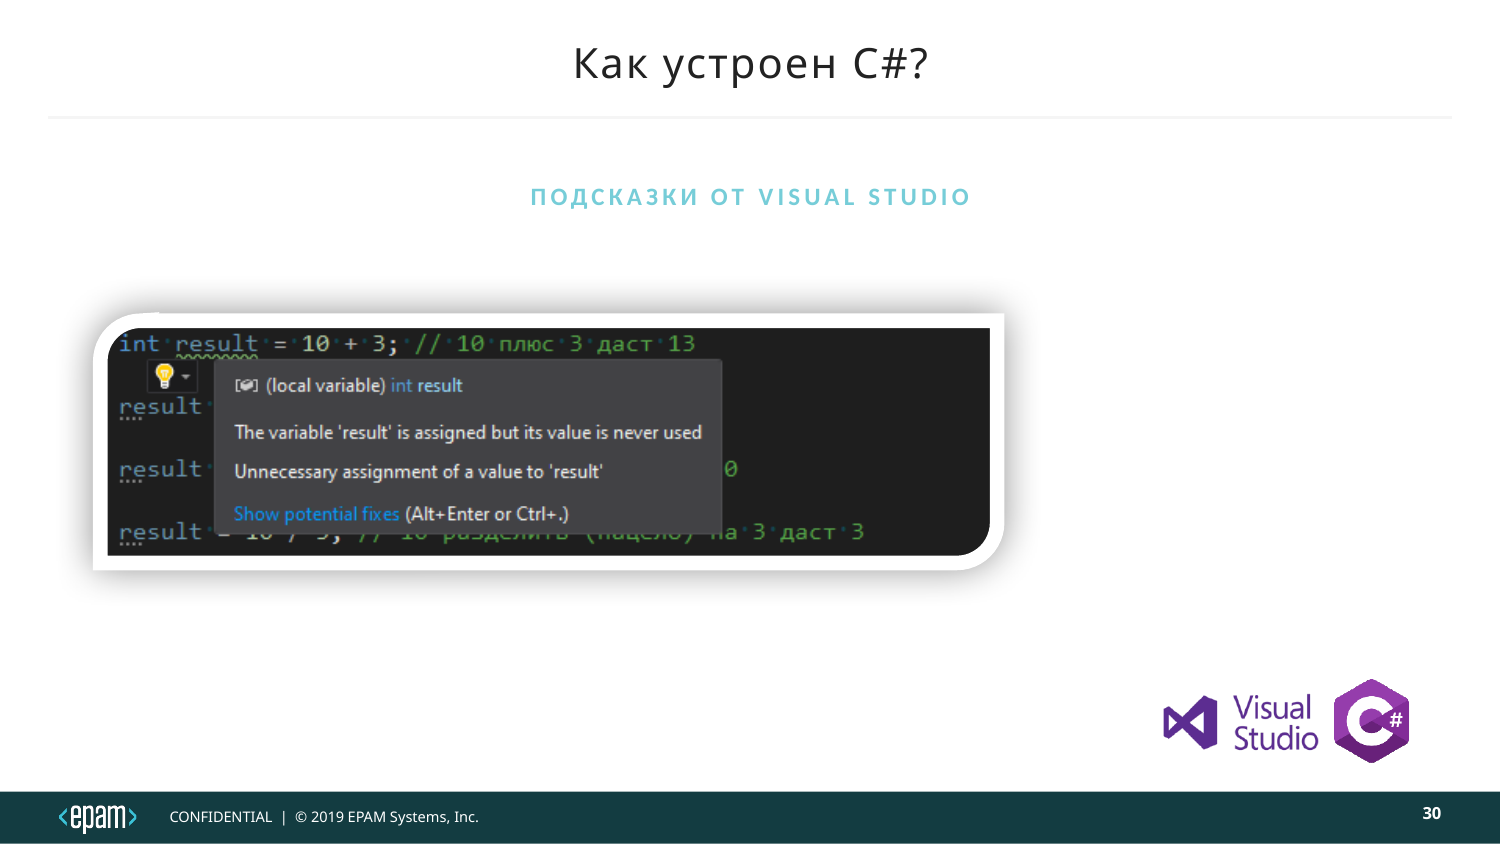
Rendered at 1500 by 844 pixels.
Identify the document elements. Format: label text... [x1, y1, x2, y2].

title Как устроен C#? [59, 37, 1442, 87]
picture [100, 320, 998, 563]
picture [1140, 650, 1442, 791]
list Подсказки от visual studio [58, 177, 1442, 234]
slide_number 30 [1216, 791, 1442, 844]
